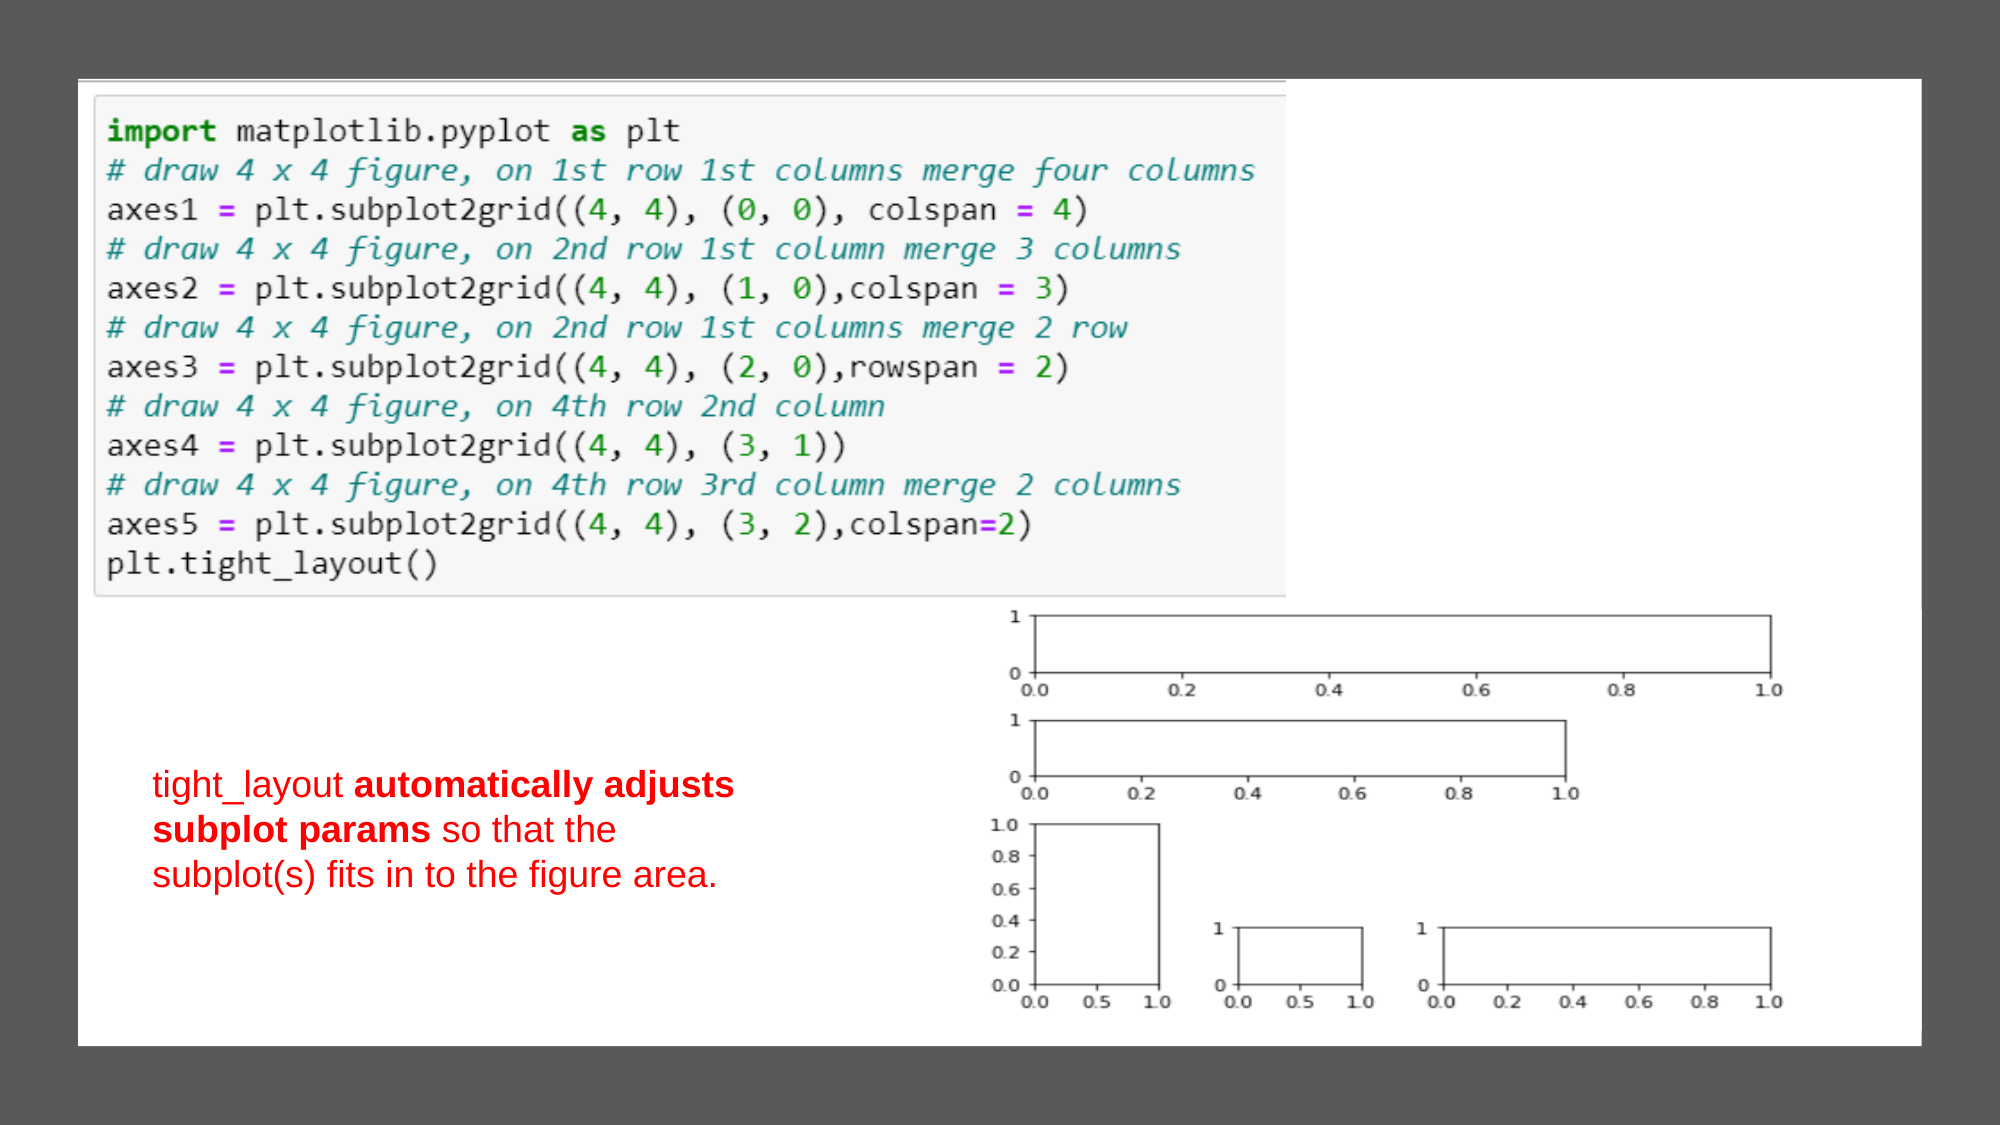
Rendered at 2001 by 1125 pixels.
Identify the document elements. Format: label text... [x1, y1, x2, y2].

text_box [0, 0, 2000, 1125]
picture [78, 79, 1922, 1031]
text_box [77, 78, 1923, 1047]
text_box tight_layout automatically adjusts subplot params so that the subplot(s) fits in to the figure area. [137, 752, 797, 903]
